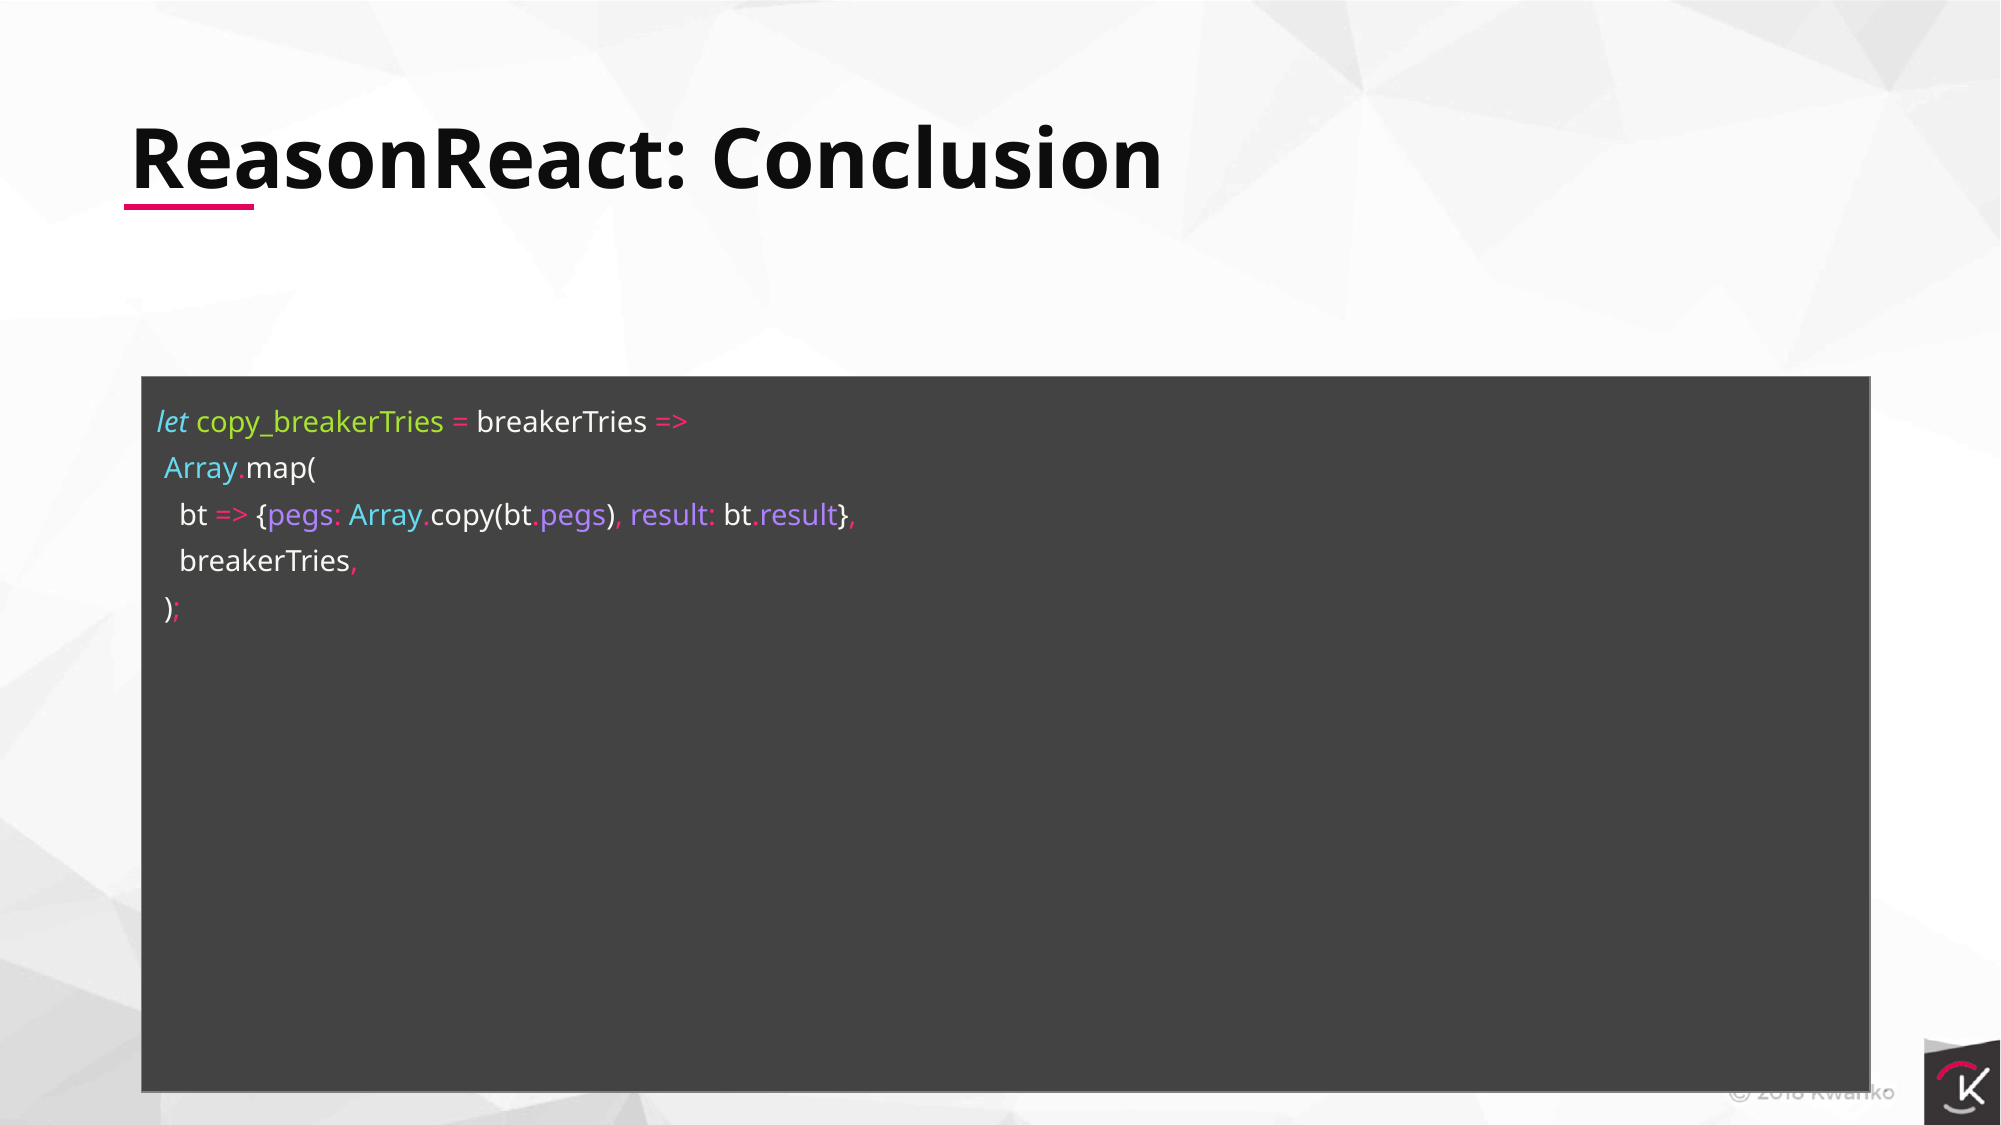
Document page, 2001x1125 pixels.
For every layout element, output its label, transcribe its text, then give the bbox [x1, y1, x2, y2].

text_box let copy_breakerTries = breakerTries => Array.map( bt => {pegs: Array.copy(bt.pegs), result: bt.result}, breakerTries, ); [141, 376, 1871, 1092]
text_box ReasonReact: Conclusion [114, 97, 1843, 202]
picture [0, 0, 2001, 1125]
